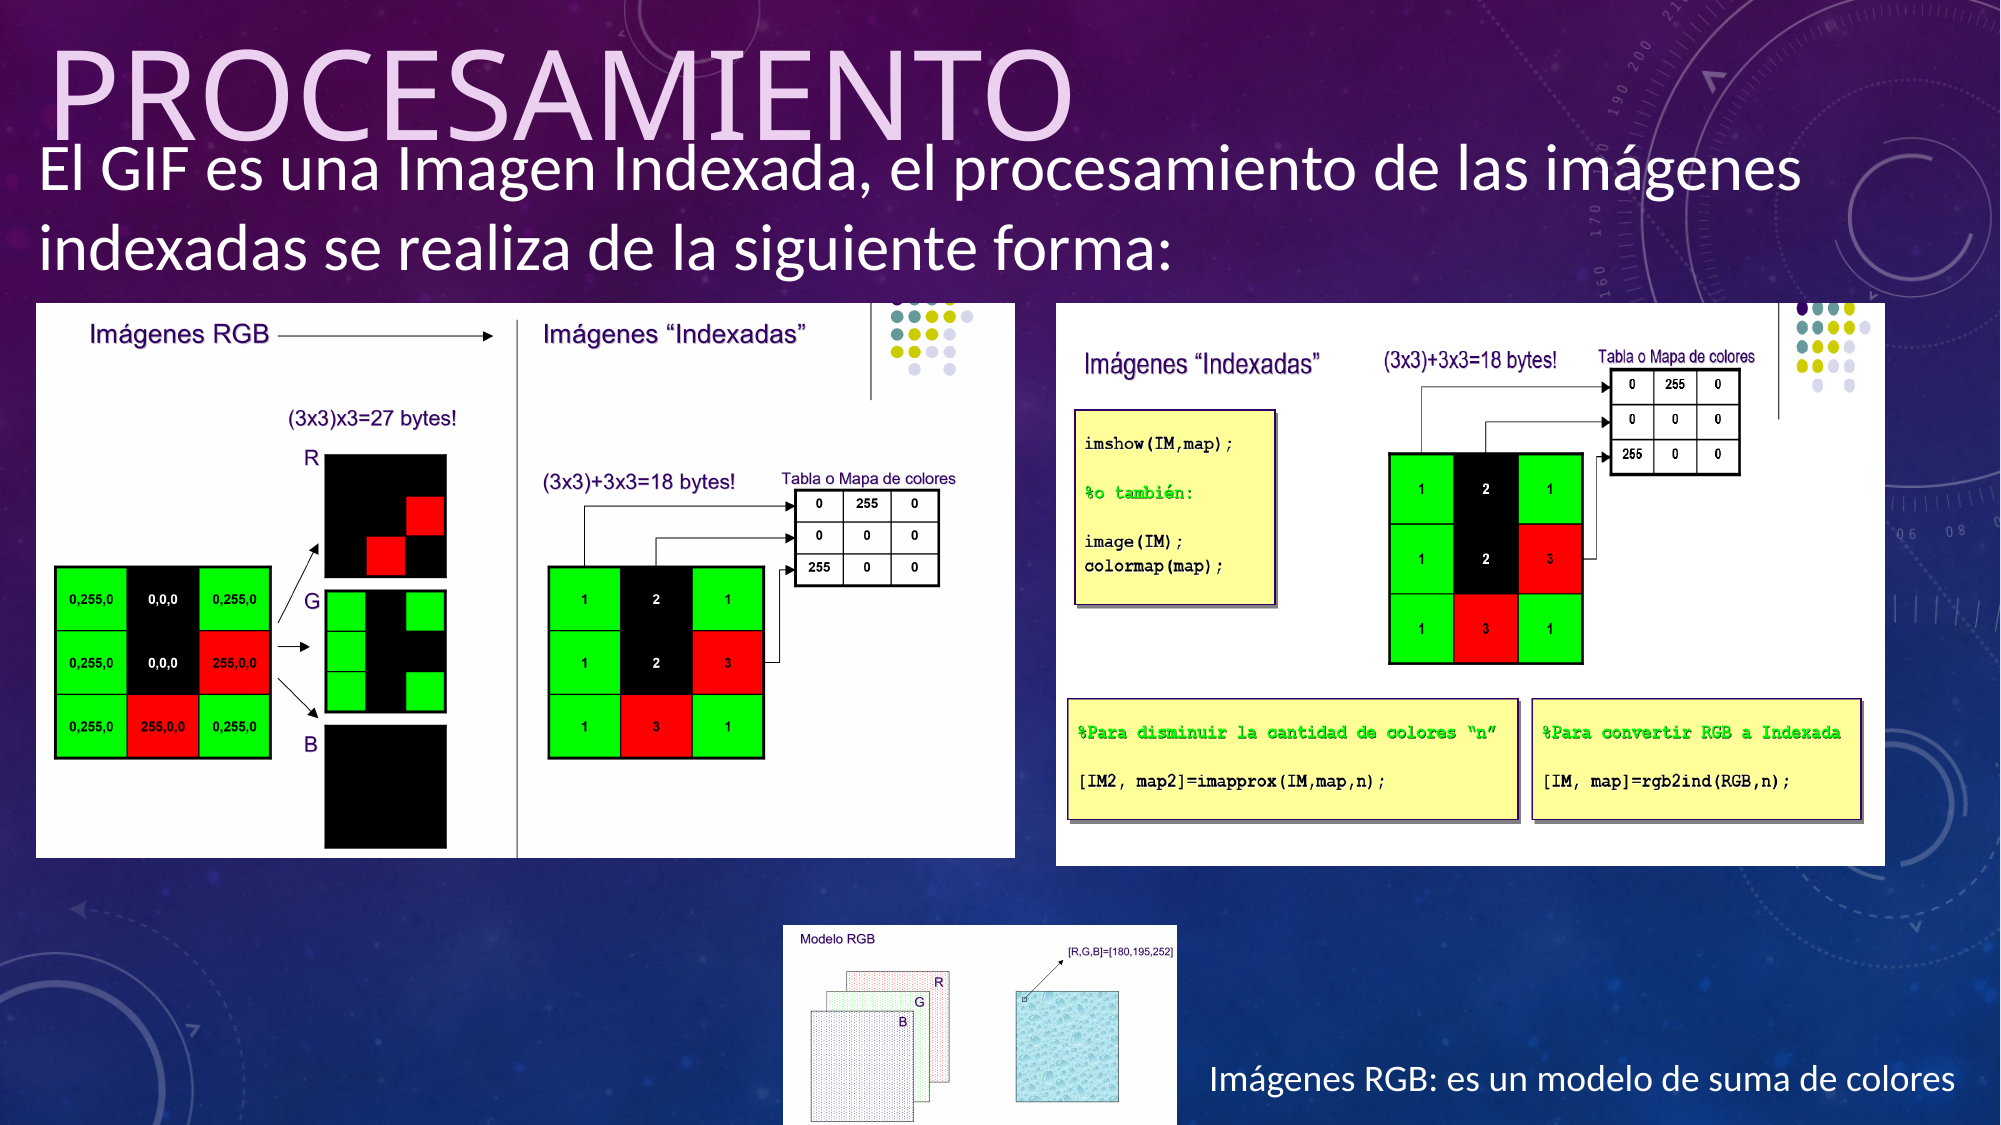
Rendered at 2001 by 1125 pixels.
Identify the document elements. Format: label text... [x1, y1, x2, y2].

text_box Imágenes RGB: es un modelo de suma de colores [1194, 1046, 2000, 1107]
text_box El GIF es una Imagen Indexada, el procesamiento de las imágenes indexadas se realiza de la siguiente forma: [23, 116, 1964, 352]
picture [0, 0, 2001, 1125]
title Procesamiento [30, 0, 2000, 174]
